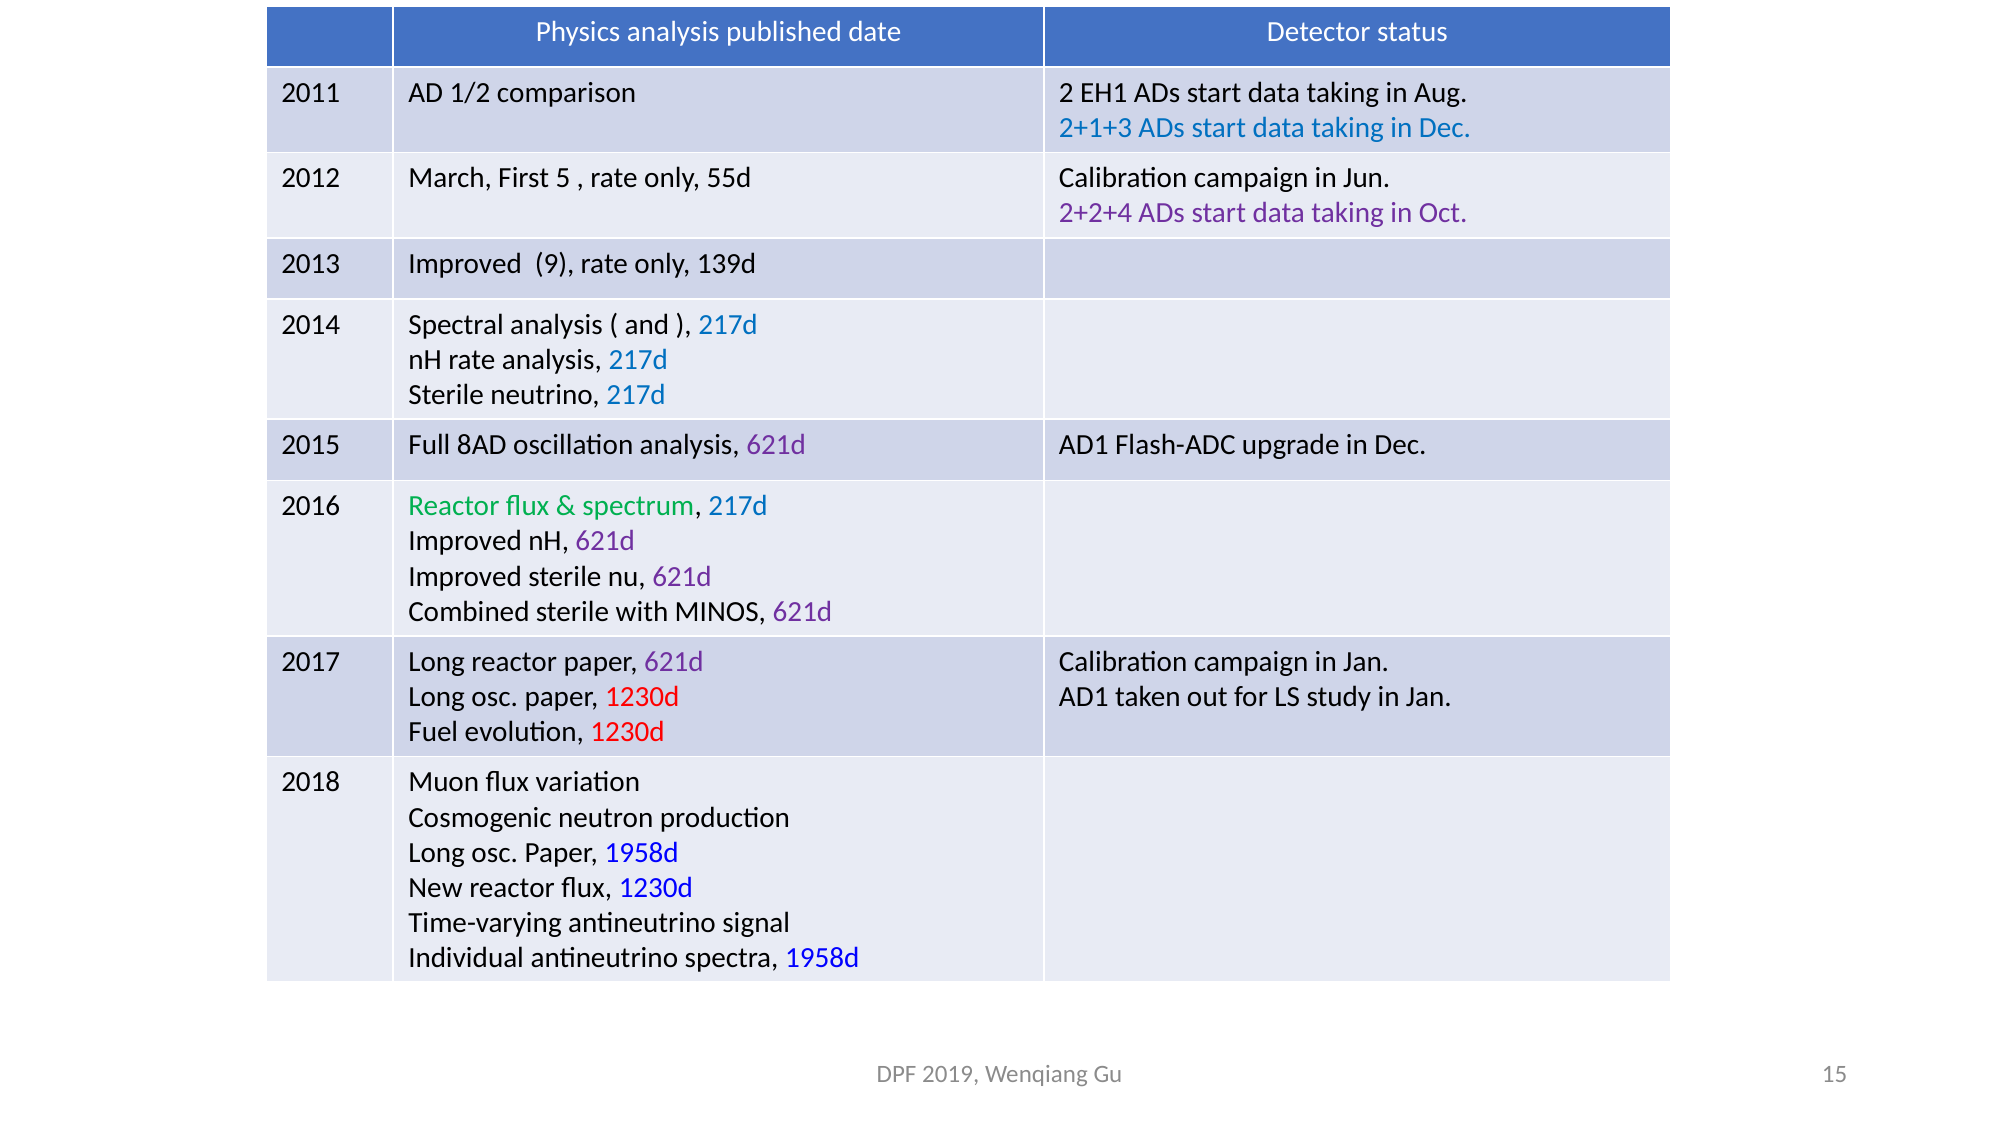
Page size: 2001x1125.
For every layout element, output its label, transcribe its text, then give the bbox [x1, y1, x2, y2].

slide_number 15 [1412, 1042, 1863, 1103]
footer DPF 2019, Wenqiang Gu [662, 1042, 1338, 1103]
